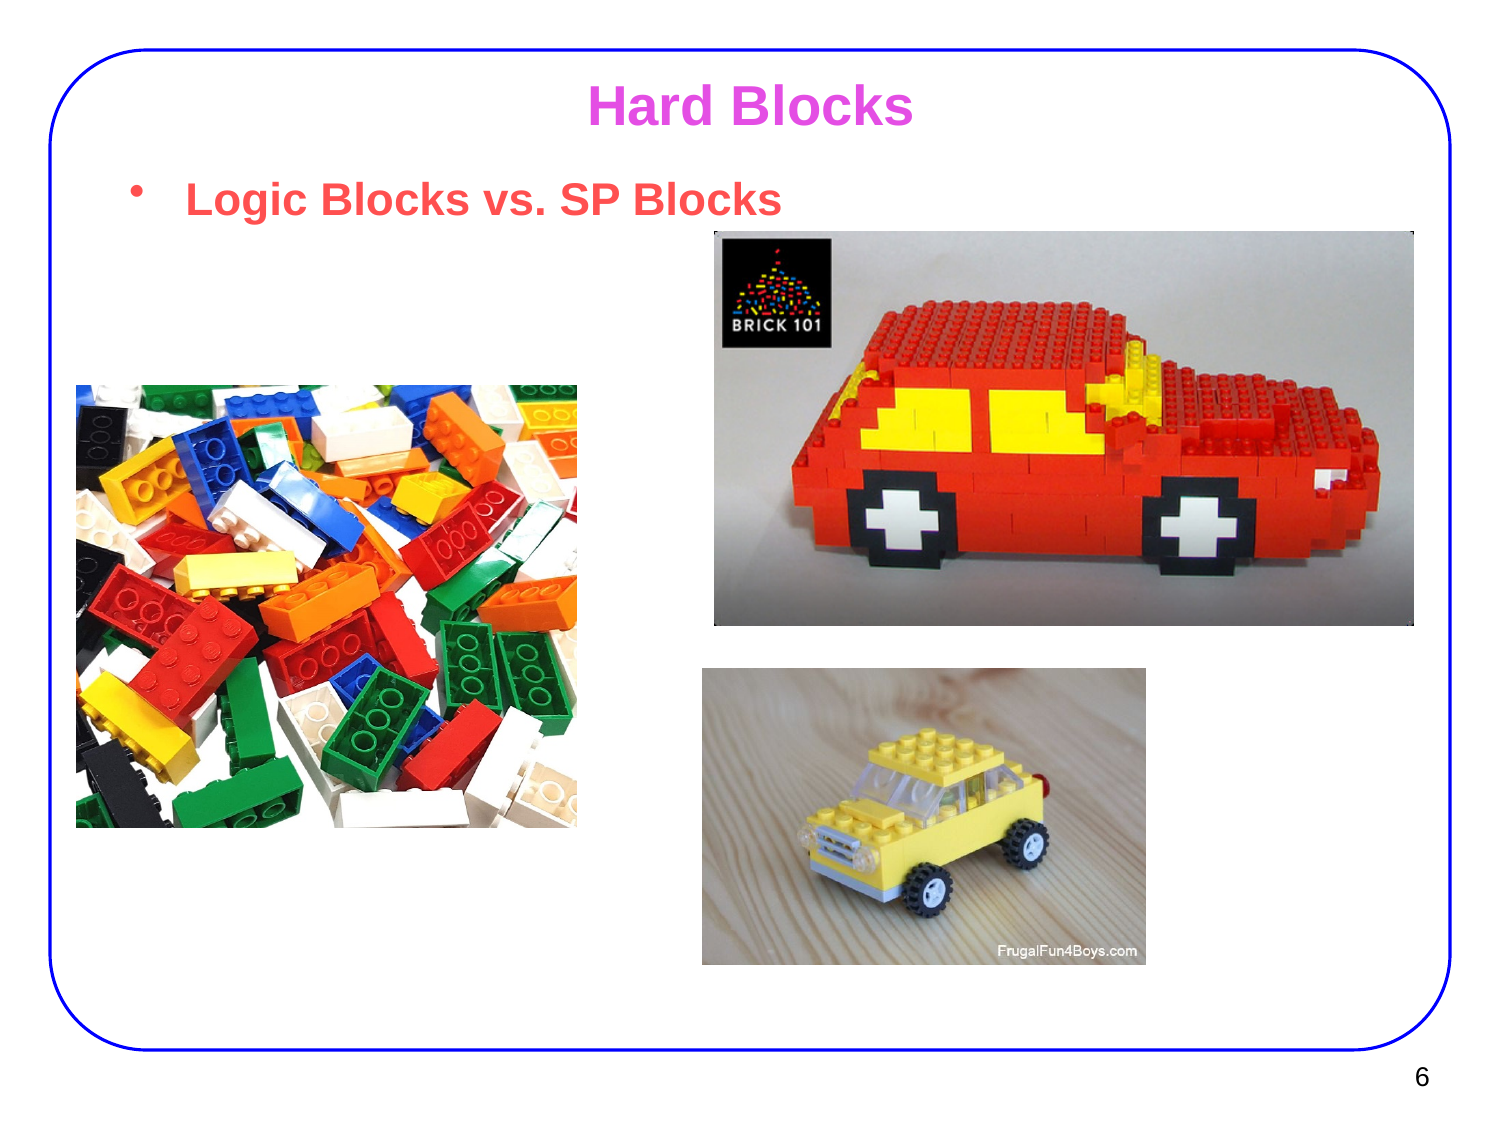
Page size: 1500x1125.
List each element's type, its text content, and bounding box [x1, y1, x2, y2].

picture [702, 668, 1146, 965]
list Logic Blocks vs. SP Blocks [112, 160, 880, 291]
picture [76, 385, 578, 829]
picture [714, 231, 1415, 626]
slide_number 6 [1351, 1047, 1444, 1104]
title Hard Blocks [113, 66, 1389, 140]
